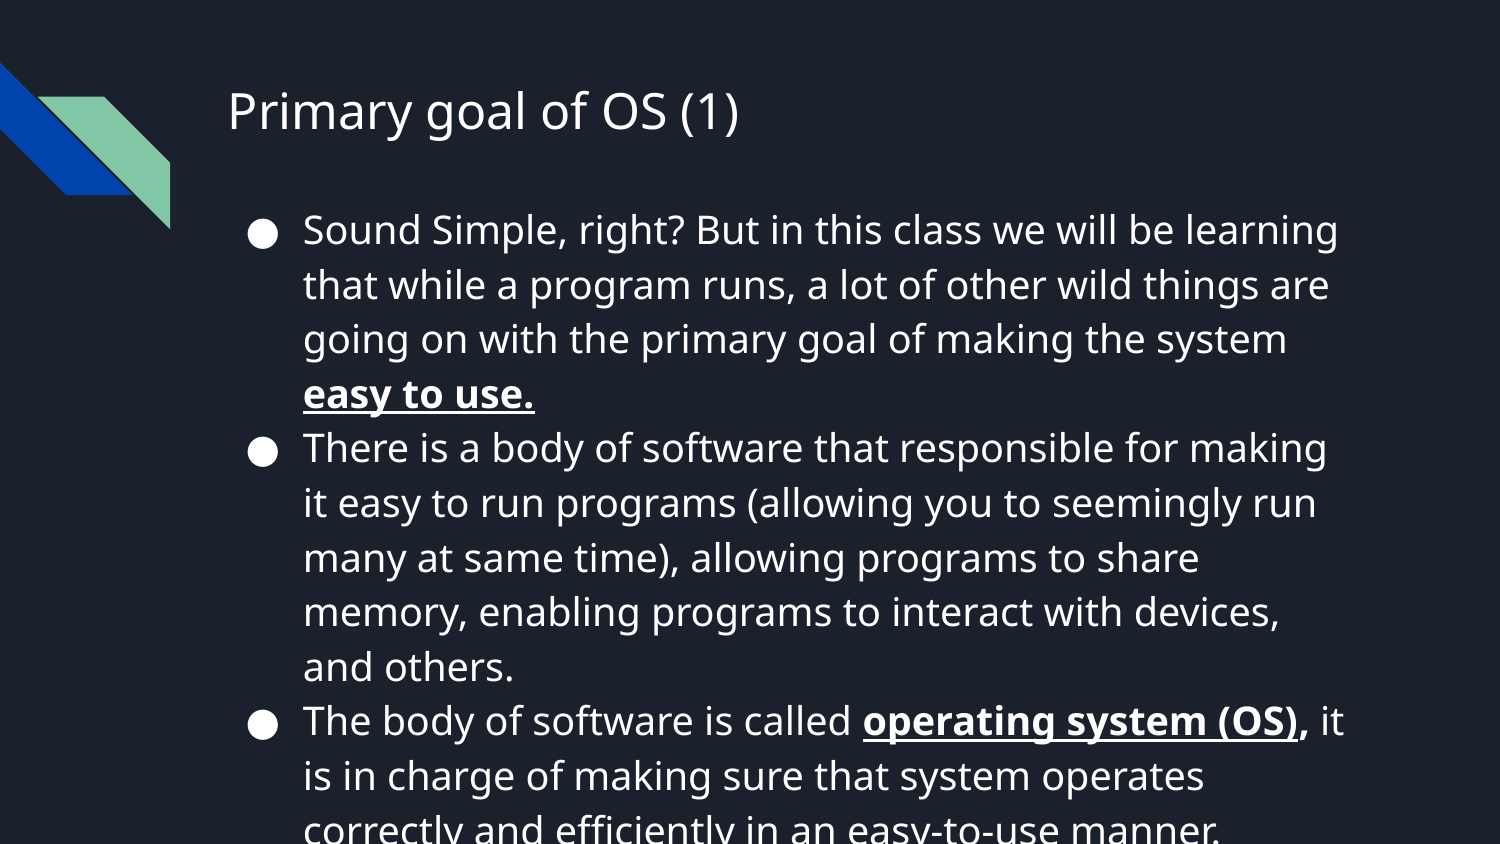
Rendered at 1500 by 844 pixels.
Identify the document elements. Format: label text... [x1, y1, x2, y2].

list Sound Simple, right? But in this class we will be learning that while a program runs, a lot of other wild things are going on with the primary goal of making the system easy to use. There is a body of software that responsible for making it easy to run programs (allowing you to seemingly run many at same time), allowing programs to share memory, enabling programs to interact with devices, and others. The body of software is called operating system (OS), it is in charge of making sure that system operates correctly and efficiently in an easy-to-use manner. [212, 183, 1368, 790]
title Primary goal of OS (1) [212, 64, 1368, 183]
